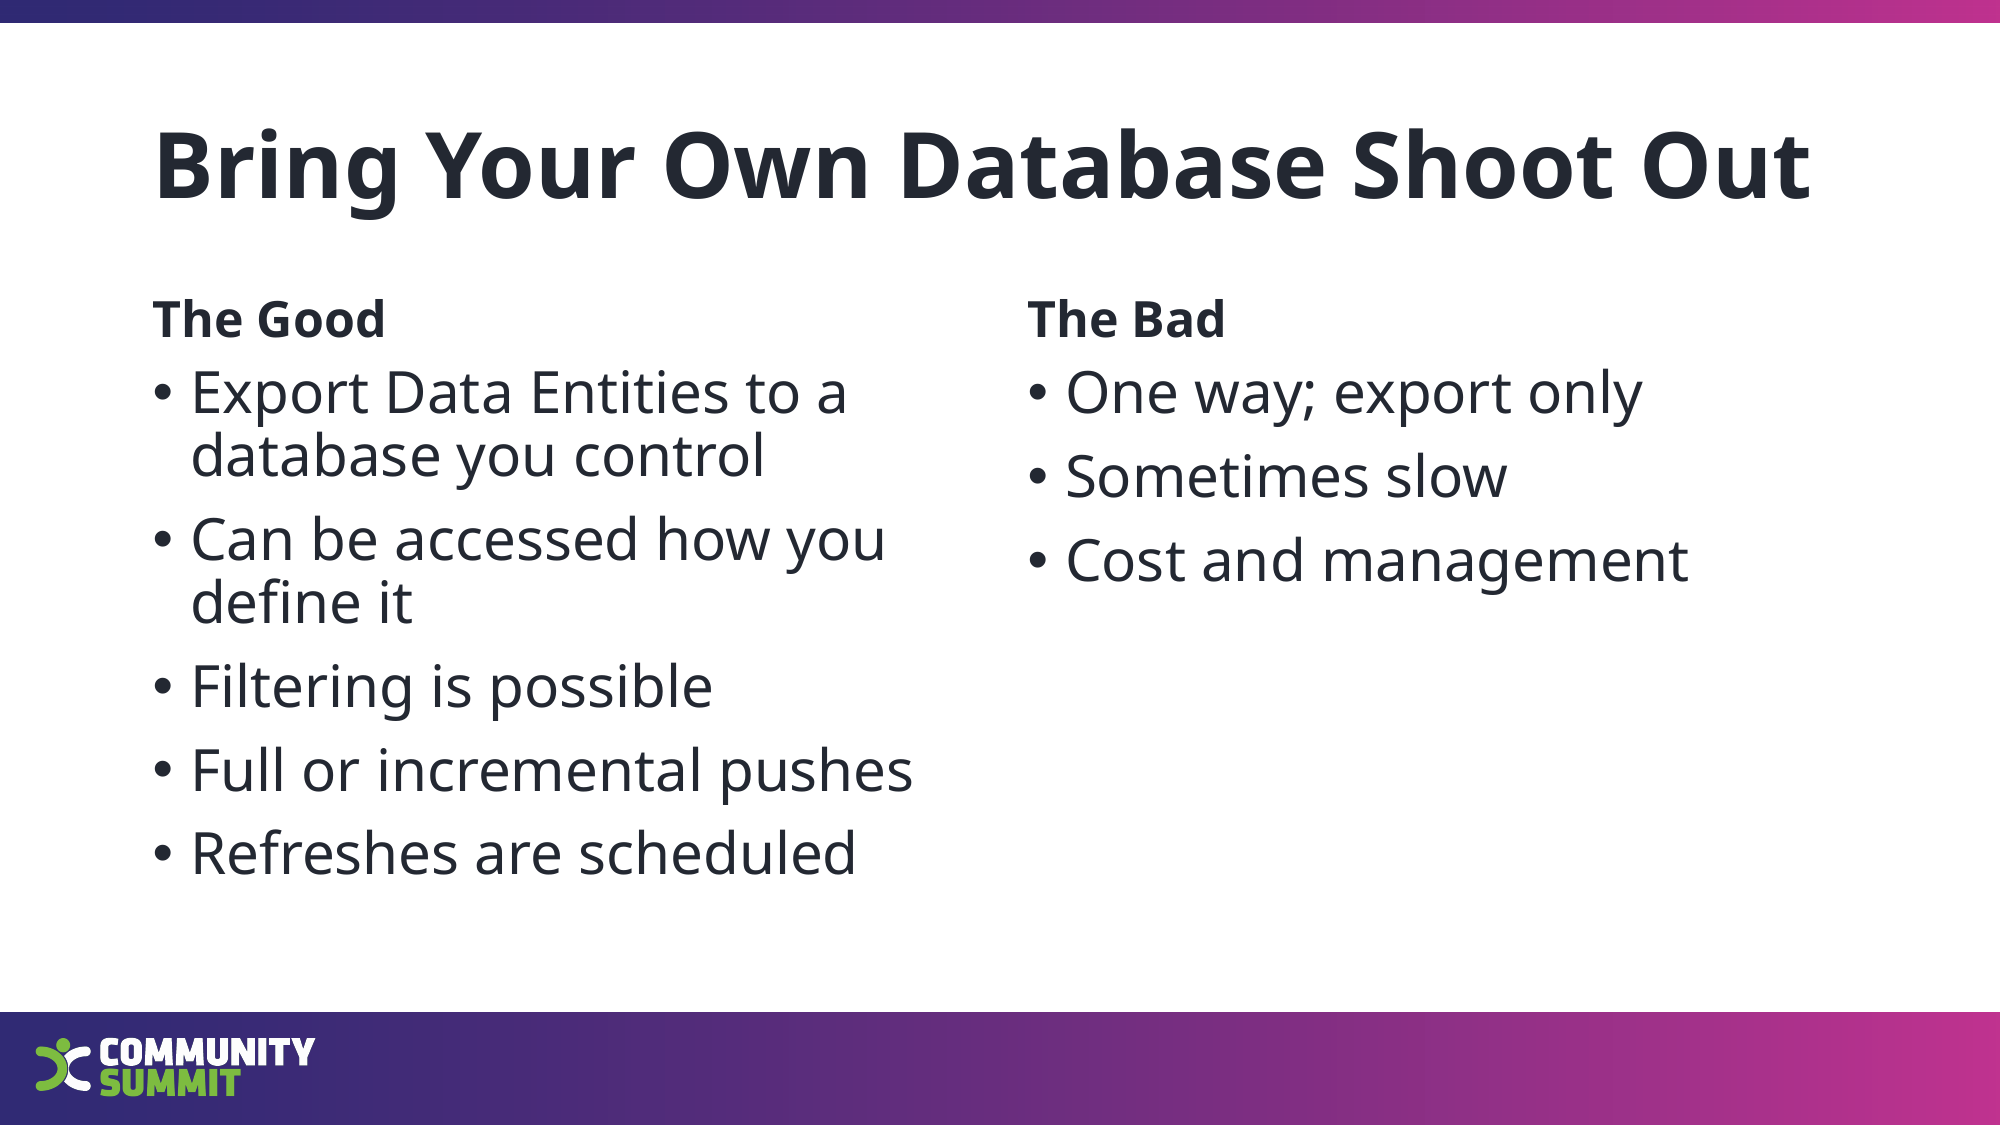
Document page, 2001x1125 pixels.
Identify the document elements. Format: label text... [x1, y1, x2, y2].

list One way; export only Sometimes slow Cost and management [1012, 355, 1863, 1016]
picture [0, 0, 2000, 23]
title Bring Your Own Database Shoot Out [137, 59, 1863, 278]
picture [0, 1012, 2000, 1125]
list The Bad [1012, 275, 1863, 355]
list The Good [137, 275, 984, 355]
list Export Data Entities to a database you control Can be accessed how you define it Filtering is possible Full or incremental pushes Refreshes are scheduled [137, 355, 984, 1016]
